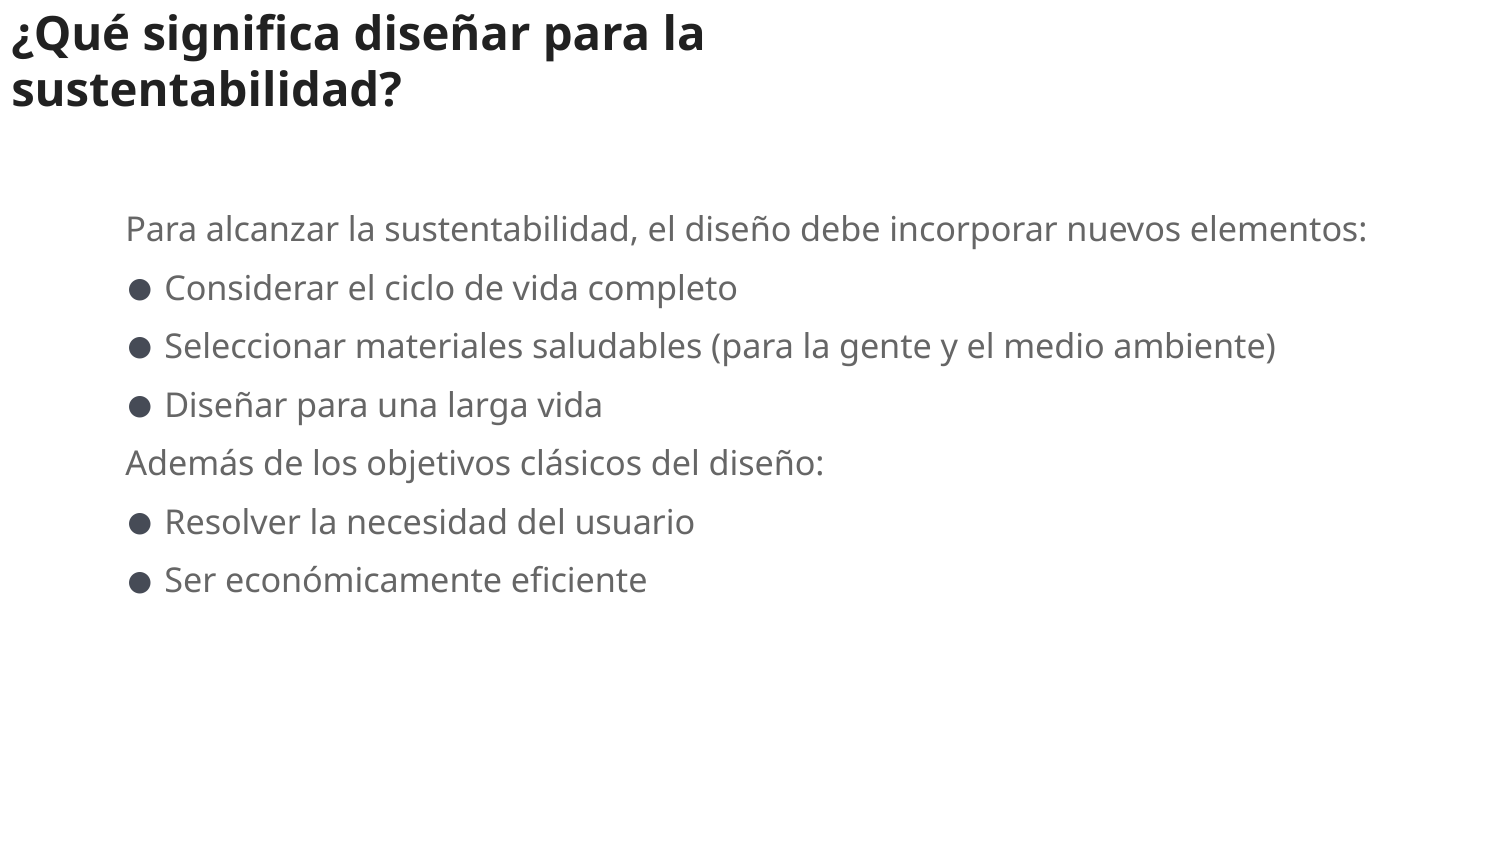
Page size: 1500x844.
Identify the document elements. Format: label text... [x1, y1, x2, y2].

list Para alcanzar la sustentabilidad, el diseño debe incorporar nuevos elementos: Considerar el ciclo de vida completo Seleccionar materiales saludables (para la gente y el medio ambiente) Diseñar para una larga vida Además de los objetivos clásicos del diseño: Resolver la necesidad del usuario Ser económicamente eficiente [114, 197, 1386, 647]
title ¿Qué significa diseñar para la sustentabilidad? [0, 0, 1079, 125]
